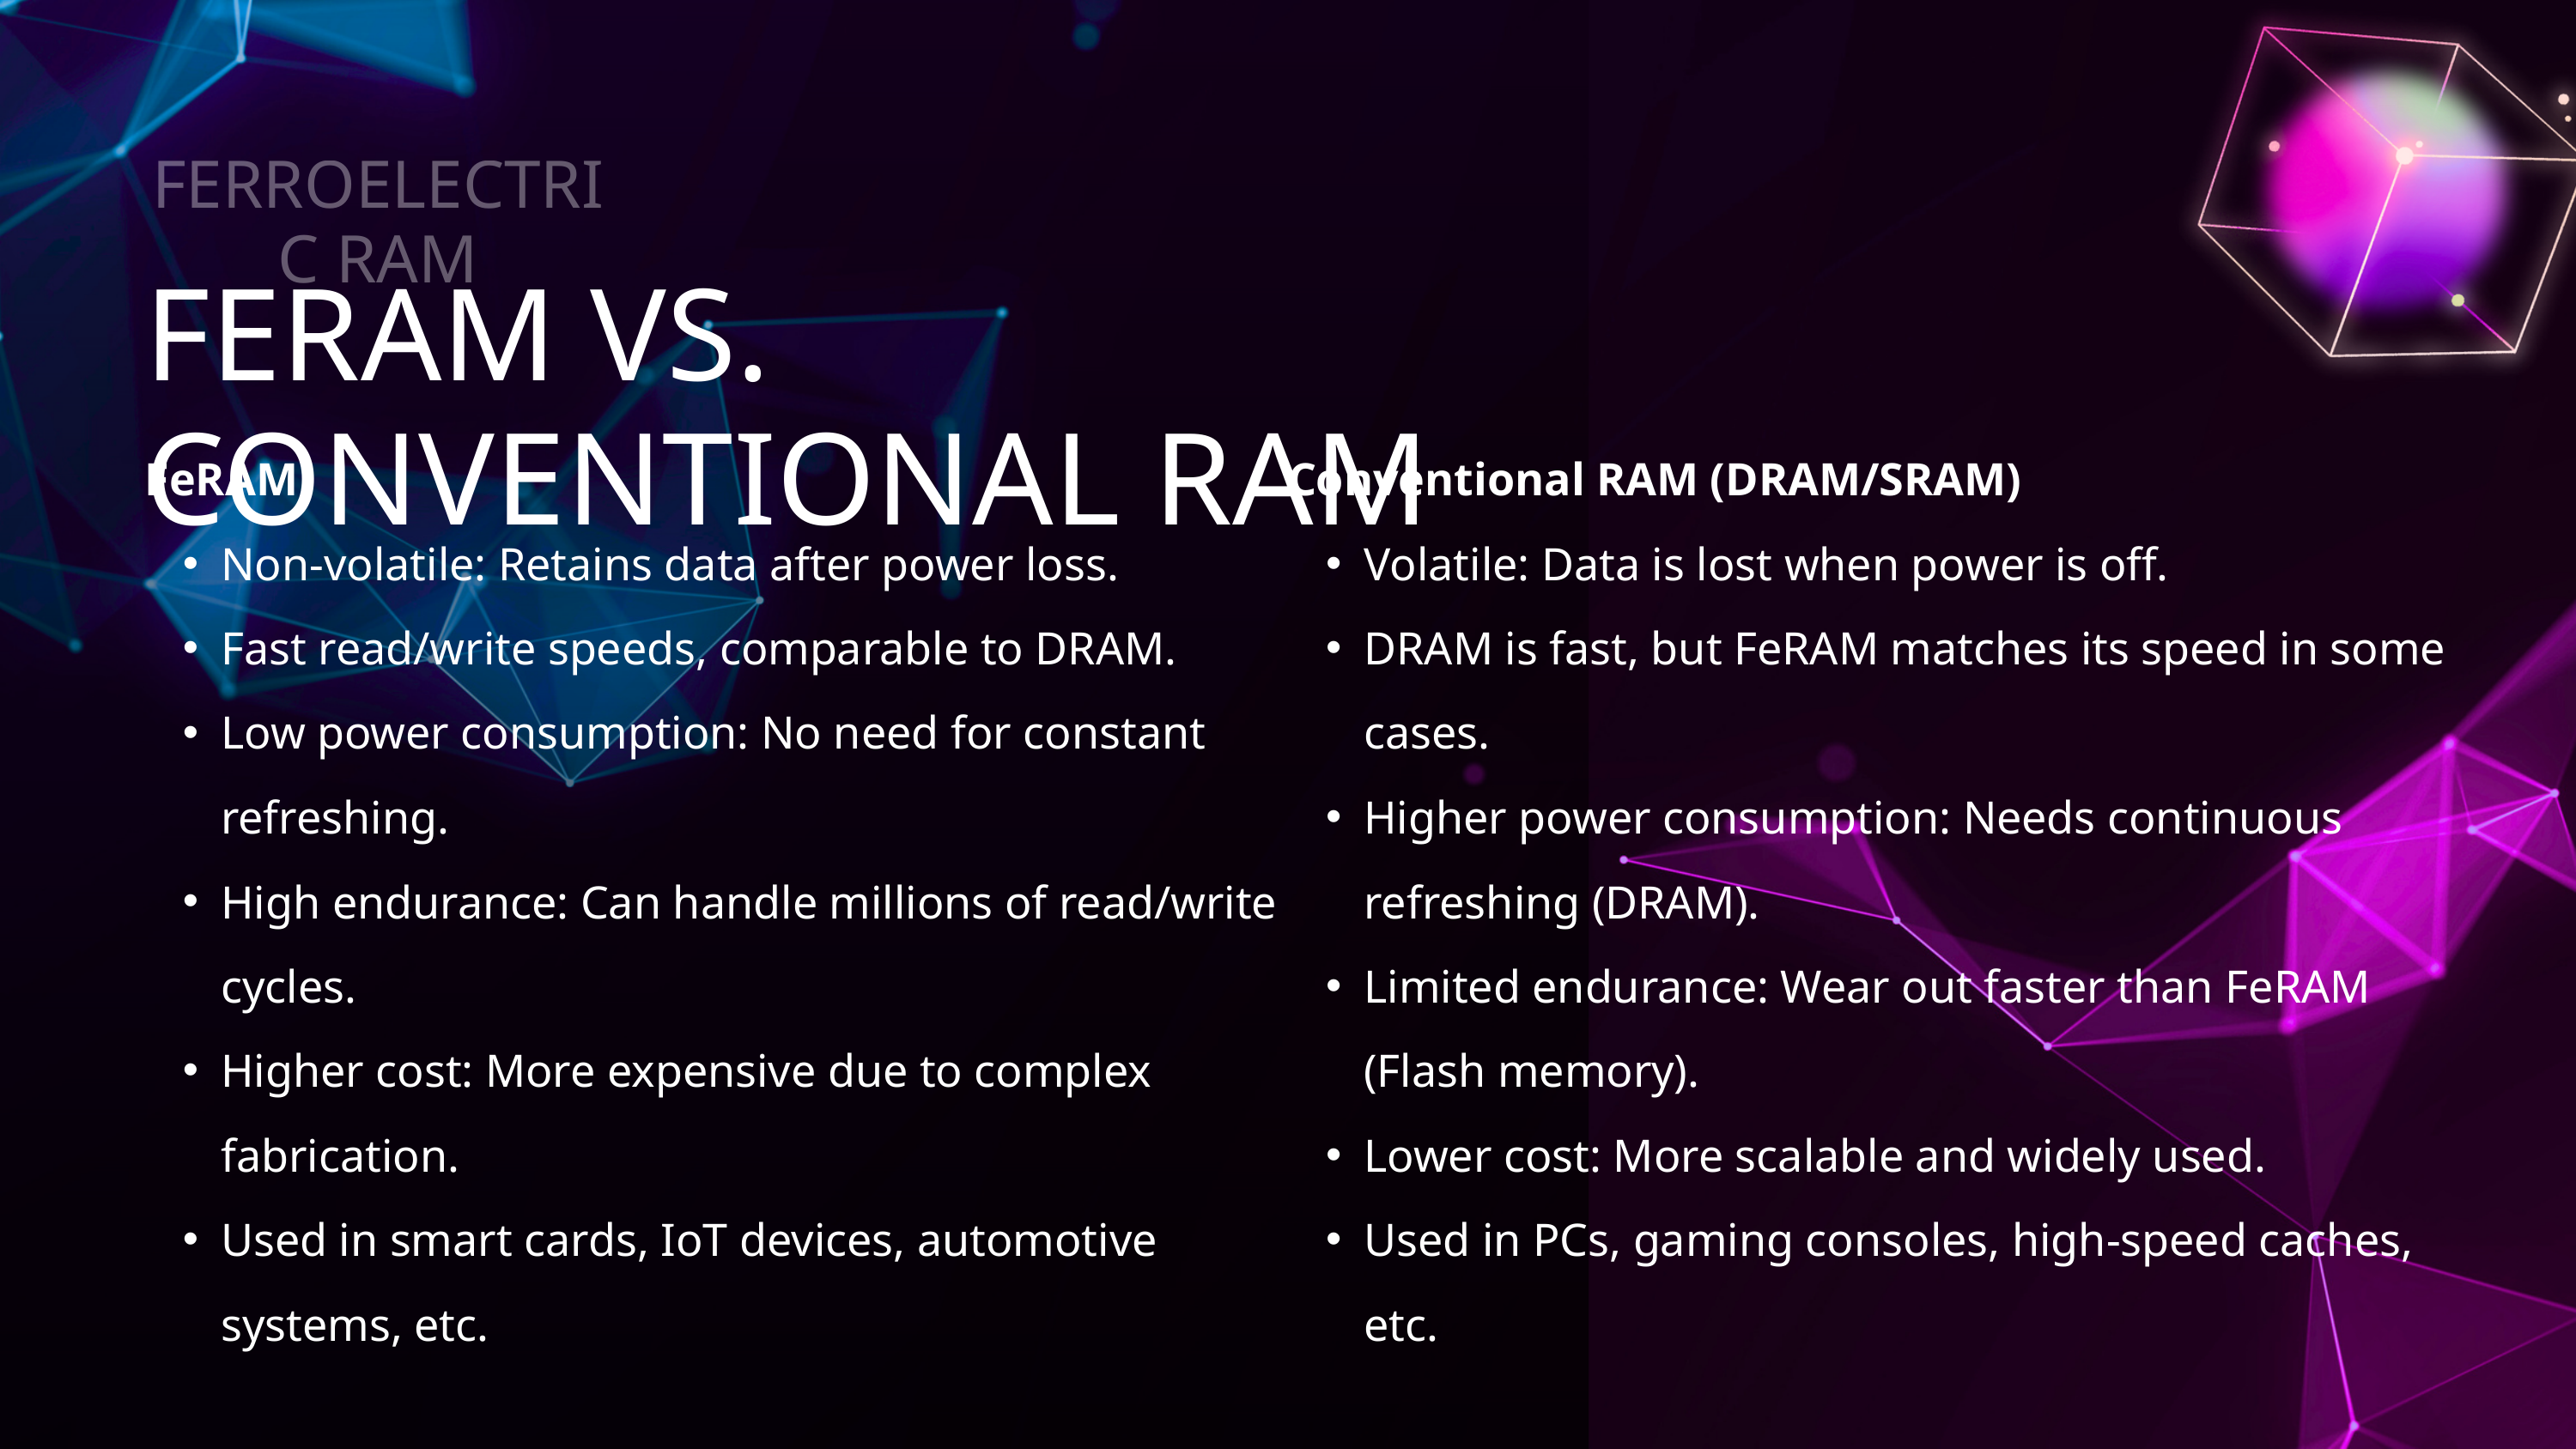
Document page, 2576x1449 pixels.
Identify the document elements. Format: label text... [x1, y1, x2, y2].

text_box [2172, 0, 2576, 385]
text_box [0, 0, 1589, 1449]
text_box FERROELECTRIC RAM [144, 147, 612, 262]
text_box [1589, 0, 2576, 1449]
text_box FERAM VS. CONVENTIONAL RAM [144, 262, 1622, 550]
text_box Conventional RAM (DRAM/SRAM) Volatile: Data is lost when power is off. DRAM is fast, but FeRAM matches its speed in some cases. Higher power consumption: Needs continuous refreshing (DRAM). Limited endurance: Wear out faster than FeRAM (Flash memory). Lower cost: More scalable and widely used. Used in PCs, gaming consoles, high-speed caches, etc. [1288, 420, 2497, 1350]
text_box FeRAM Non-volatile: Retains data after power loss. Fast read/write speeds, comparable to DRAM. Low power consumption: No need for constant refreshing. High endurance: Can handle millions of read/write cycles. Higher cost: More expensive due to complex fabrication. Used in smart cards, IoT devices, automotive systems, etc. [144, 550, 1288, 1350]
